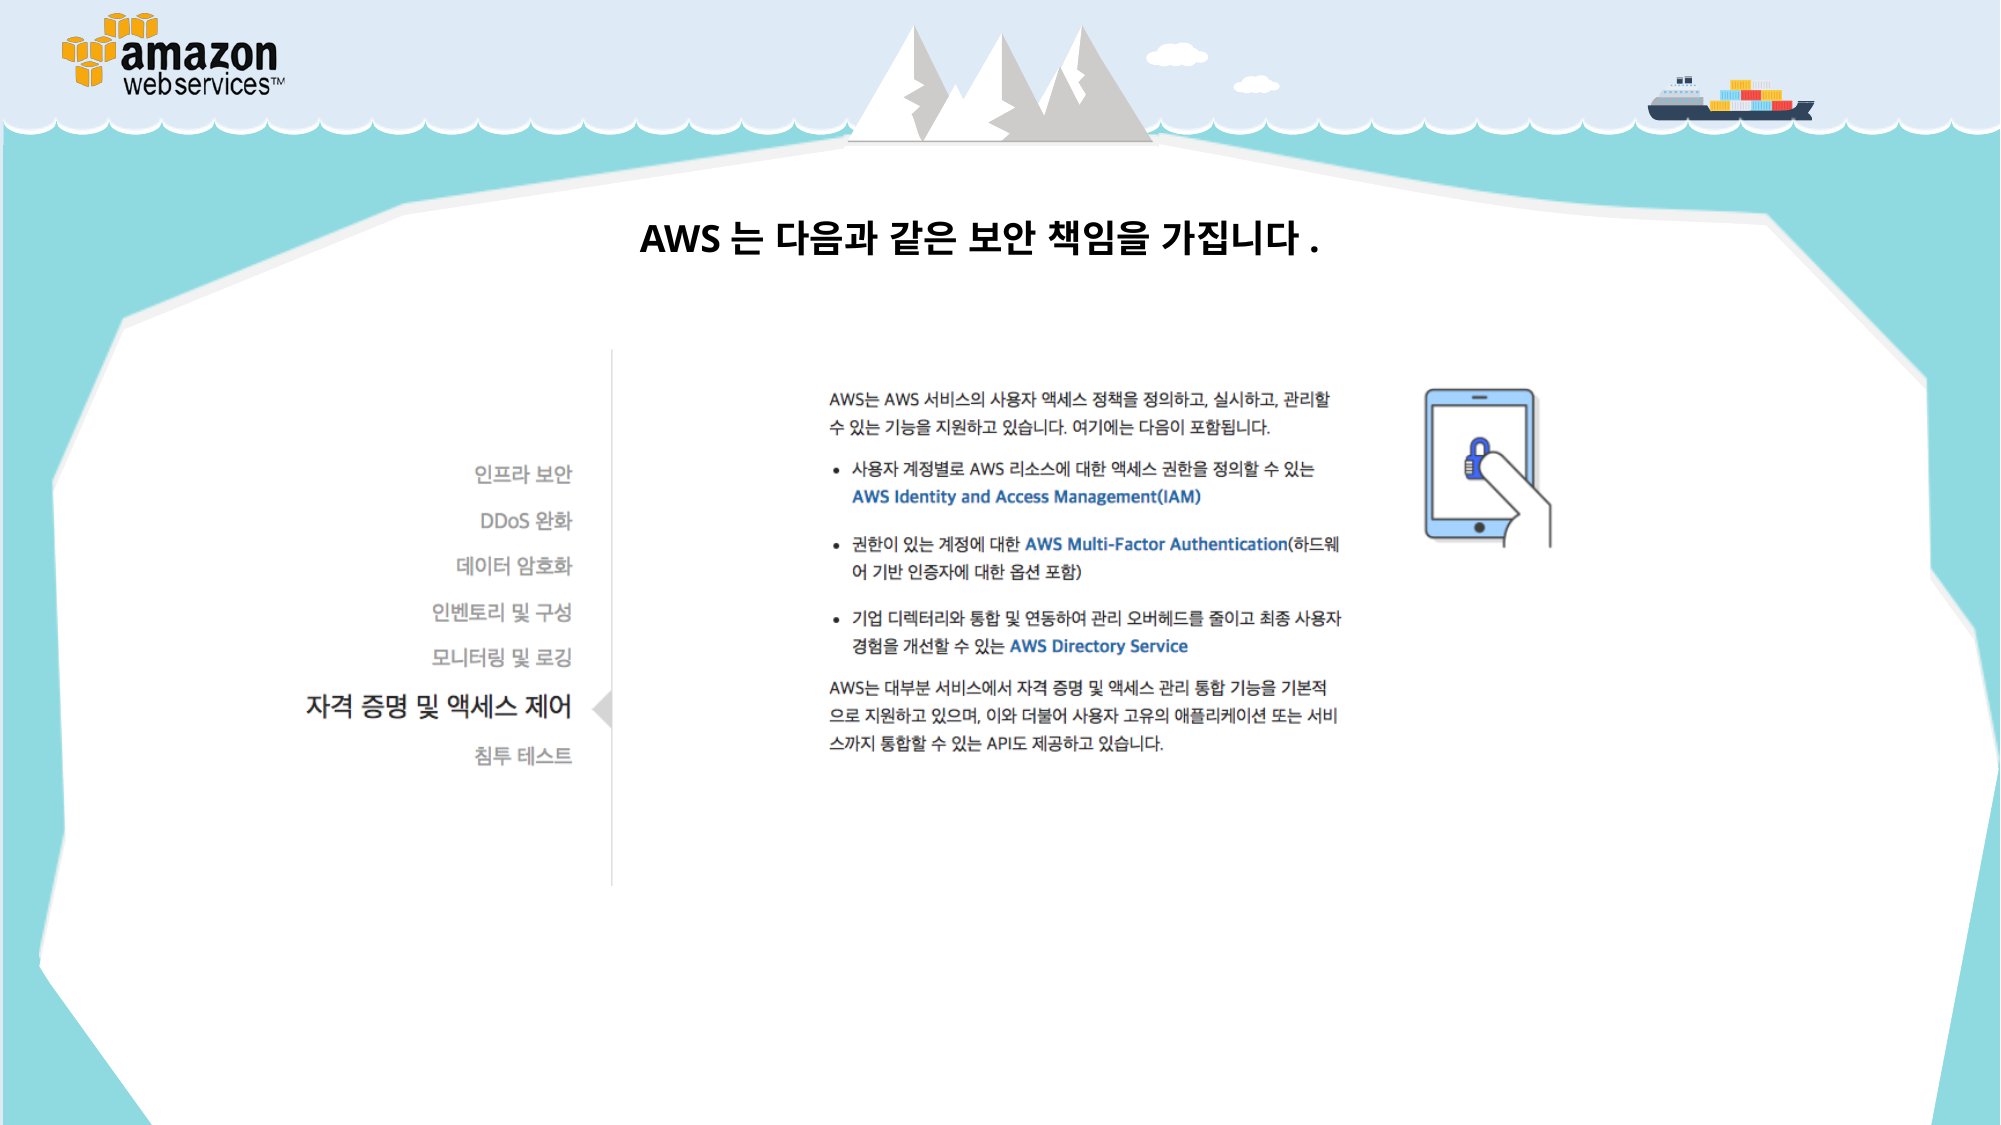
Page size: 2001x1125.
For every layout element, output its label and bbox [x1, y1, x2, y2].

text_box [847, 24, 1153, 143]
text_box [1153, 42, 1209, 67]
text_box [1233, 75, 1280, 94]
picture [43, 0, 301, 130]
text_box [1647, 76, 1815, 121]
text_box [3, 121, 2000, 1125]
picture [292, 345, 1678, 886]
